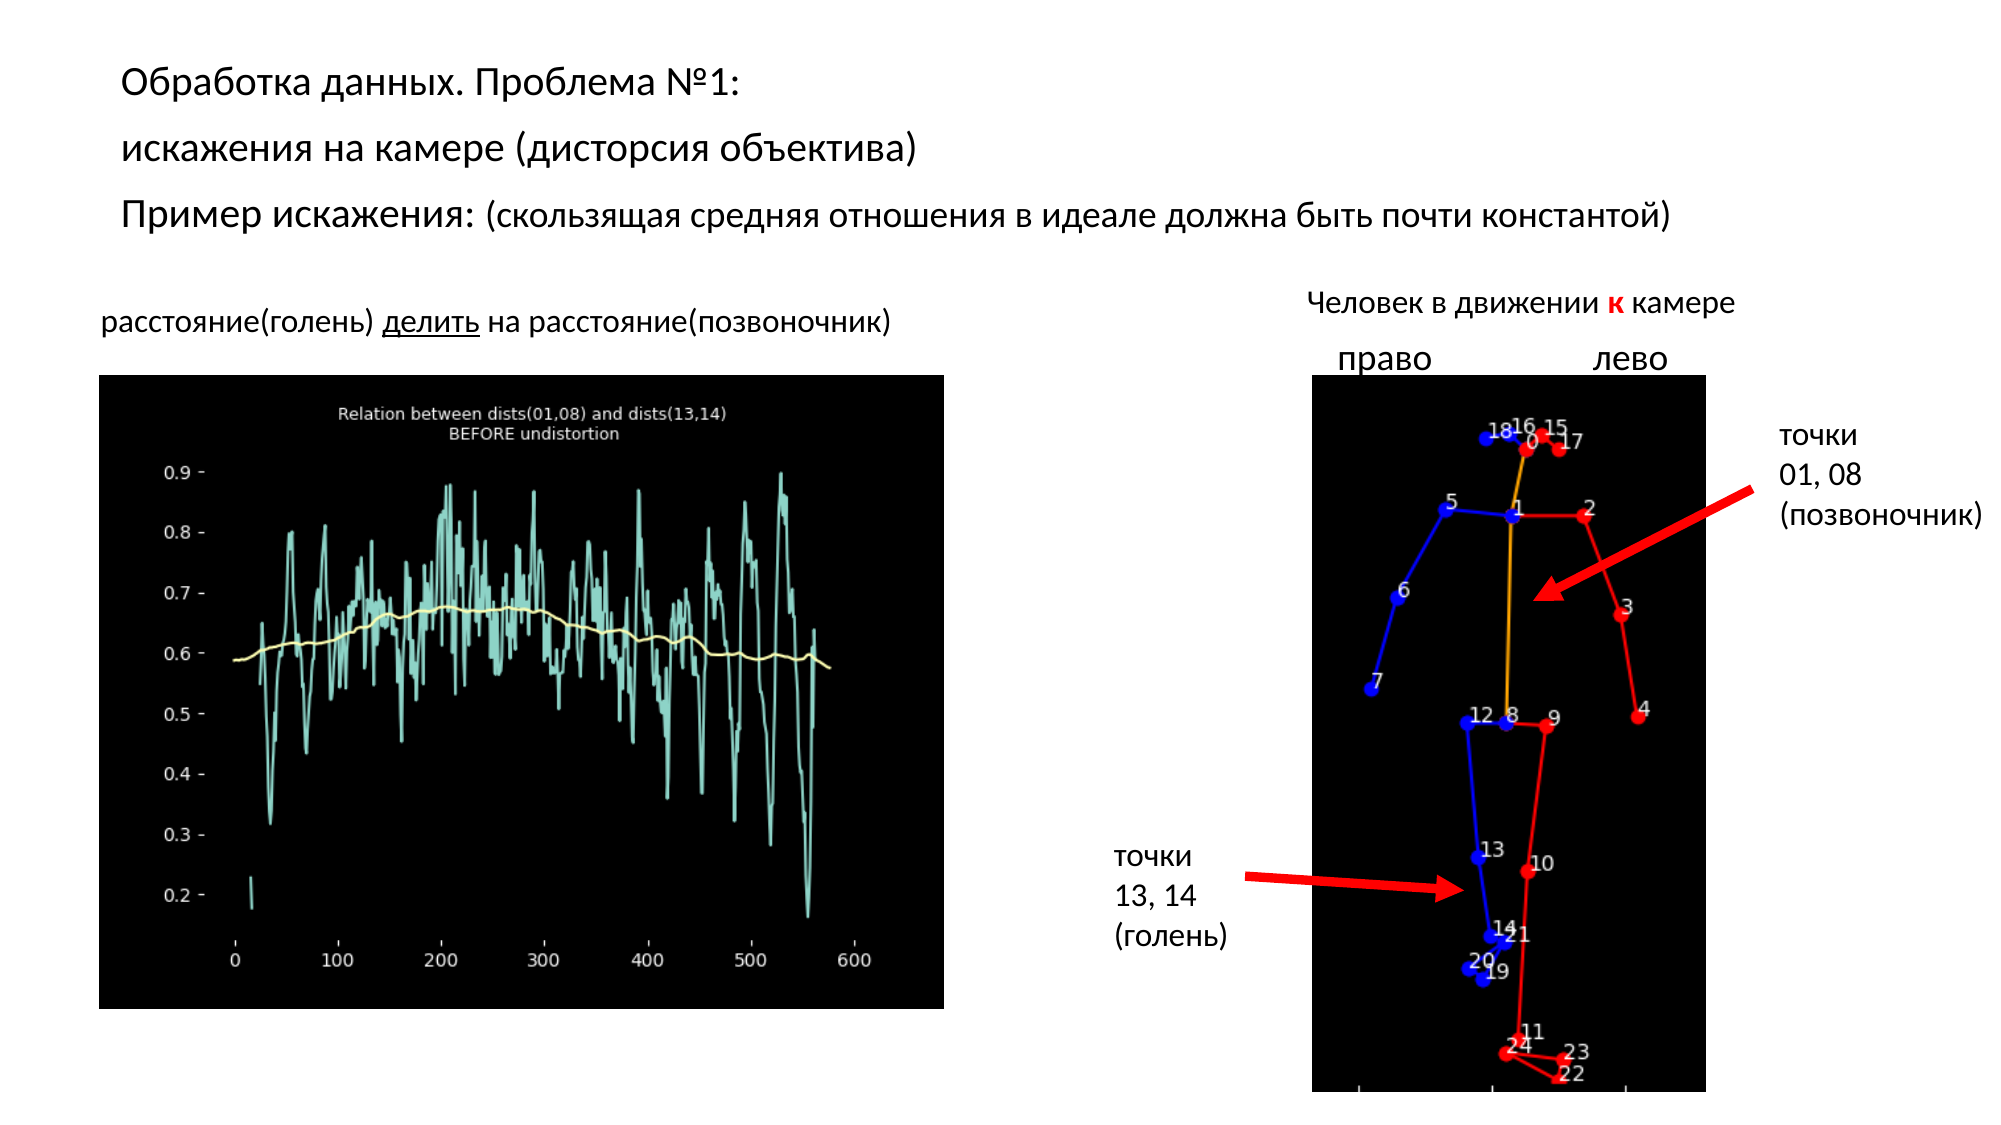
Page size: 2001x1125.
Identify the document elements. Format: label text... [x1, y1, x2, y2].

picture [99, 375, 944, 1009]
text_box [1099, 272, 2000, 1092]
text_box расстояние(голень) делить на расстояние(позвоночник) [85, 291, 980, 347]
list Обработка данных. Проблема №1: искажения на камере (дисторсия объектива) Пример искажения: (скользящая средняя отношения в идеале должна быть почти константой) [105, 0, 1831, 859]
